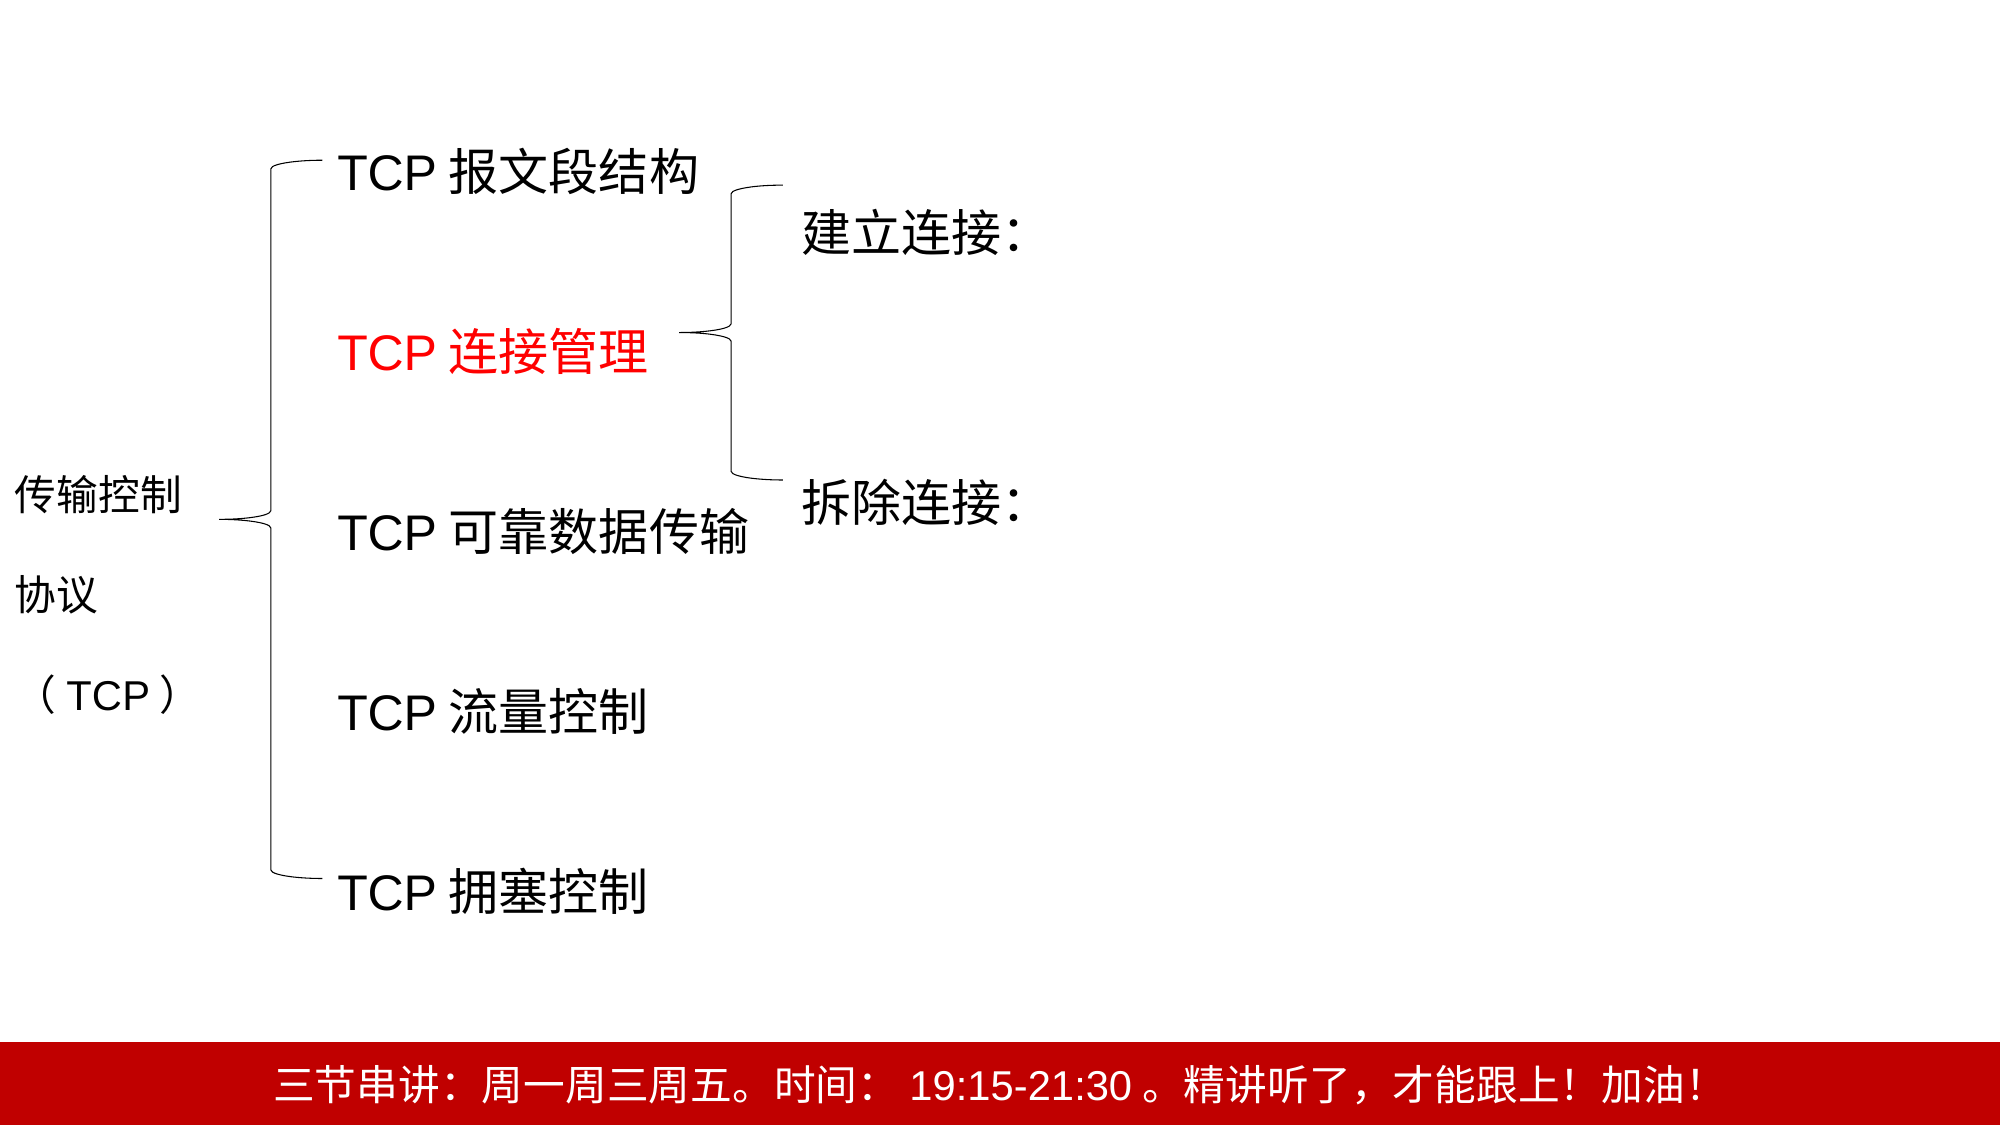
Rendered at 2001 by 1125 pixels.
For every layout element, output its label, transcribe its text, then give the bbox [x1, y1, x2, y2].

text_box 建立连接： 拆除连接： [786, 164, 1548, 539]
text_box [219, 159, 323, 880]
text_box 三节串讲：周一周三周五。时间：19:15-21:30。精讲听了，才能跟上！加油！ [0, 1042, 2000, 1125]
text_box [679, 184, 783, 481]
text_box 传输控制 协议（TCP） [0, 411, 270, 727]
text_box TCP报文段结构 TCP连接管理 TCP可靠数据传输 TCP流量控制 TCP拥塞控制 [322, 102, 1104, 928]
